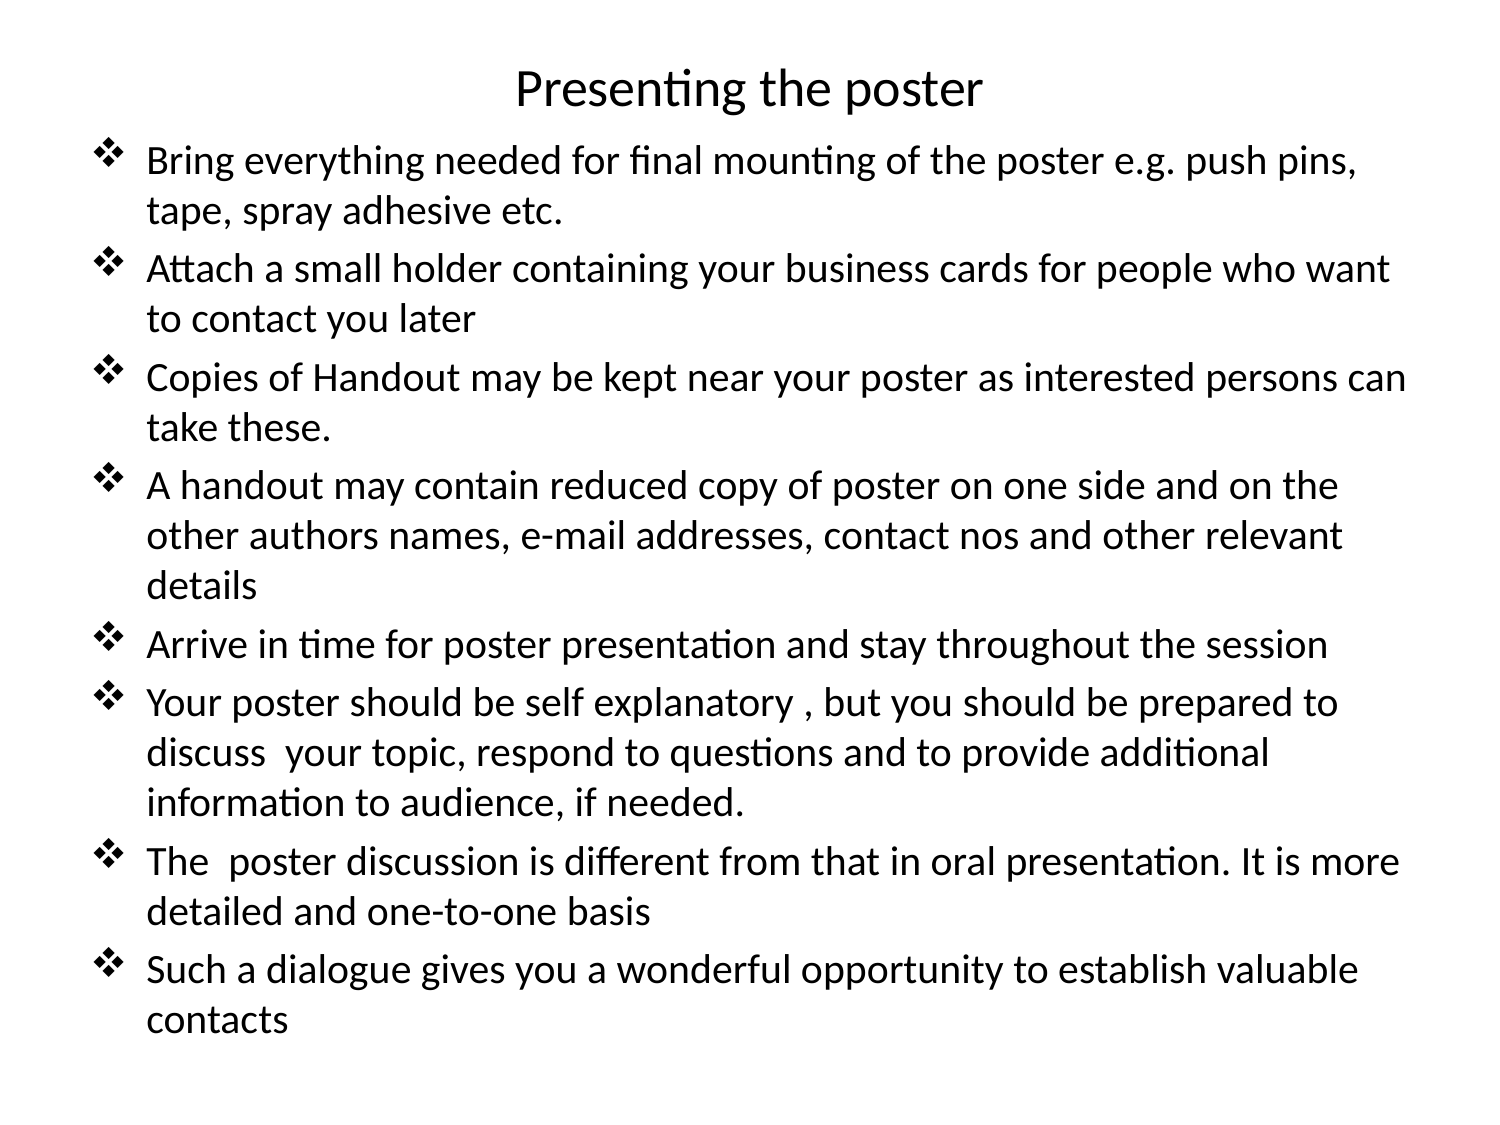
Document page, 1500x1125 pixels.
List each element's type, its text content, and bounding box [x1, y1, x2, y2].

title Presenting the poster [75, 45, 1425, 125]
list Bring everything needed for final mounting of the poster e.g. push pins, tape, spray adhesive etc. Attach a small holder containing your business cards for people who want to contact you later Copies of Handout may be kept near your poster as interested persons can take these. A handout may contain reduced copy of poster on one side and on the other authors names, e-mail addresses, contact nos and other relevant details Arrive in time for poster presentation and stay throughout the session Your poster should be self explanatory , but you should be prepared to discuss your topic, respond to questions and to provide additional information to audience, if needed. The poster discussion is different from that in oral presentation. It is more detailed and one-to-one basis Such a dialogue gives you a wonderful opportunity to establish valuable contacts [75, 125, 1425, 1050]
